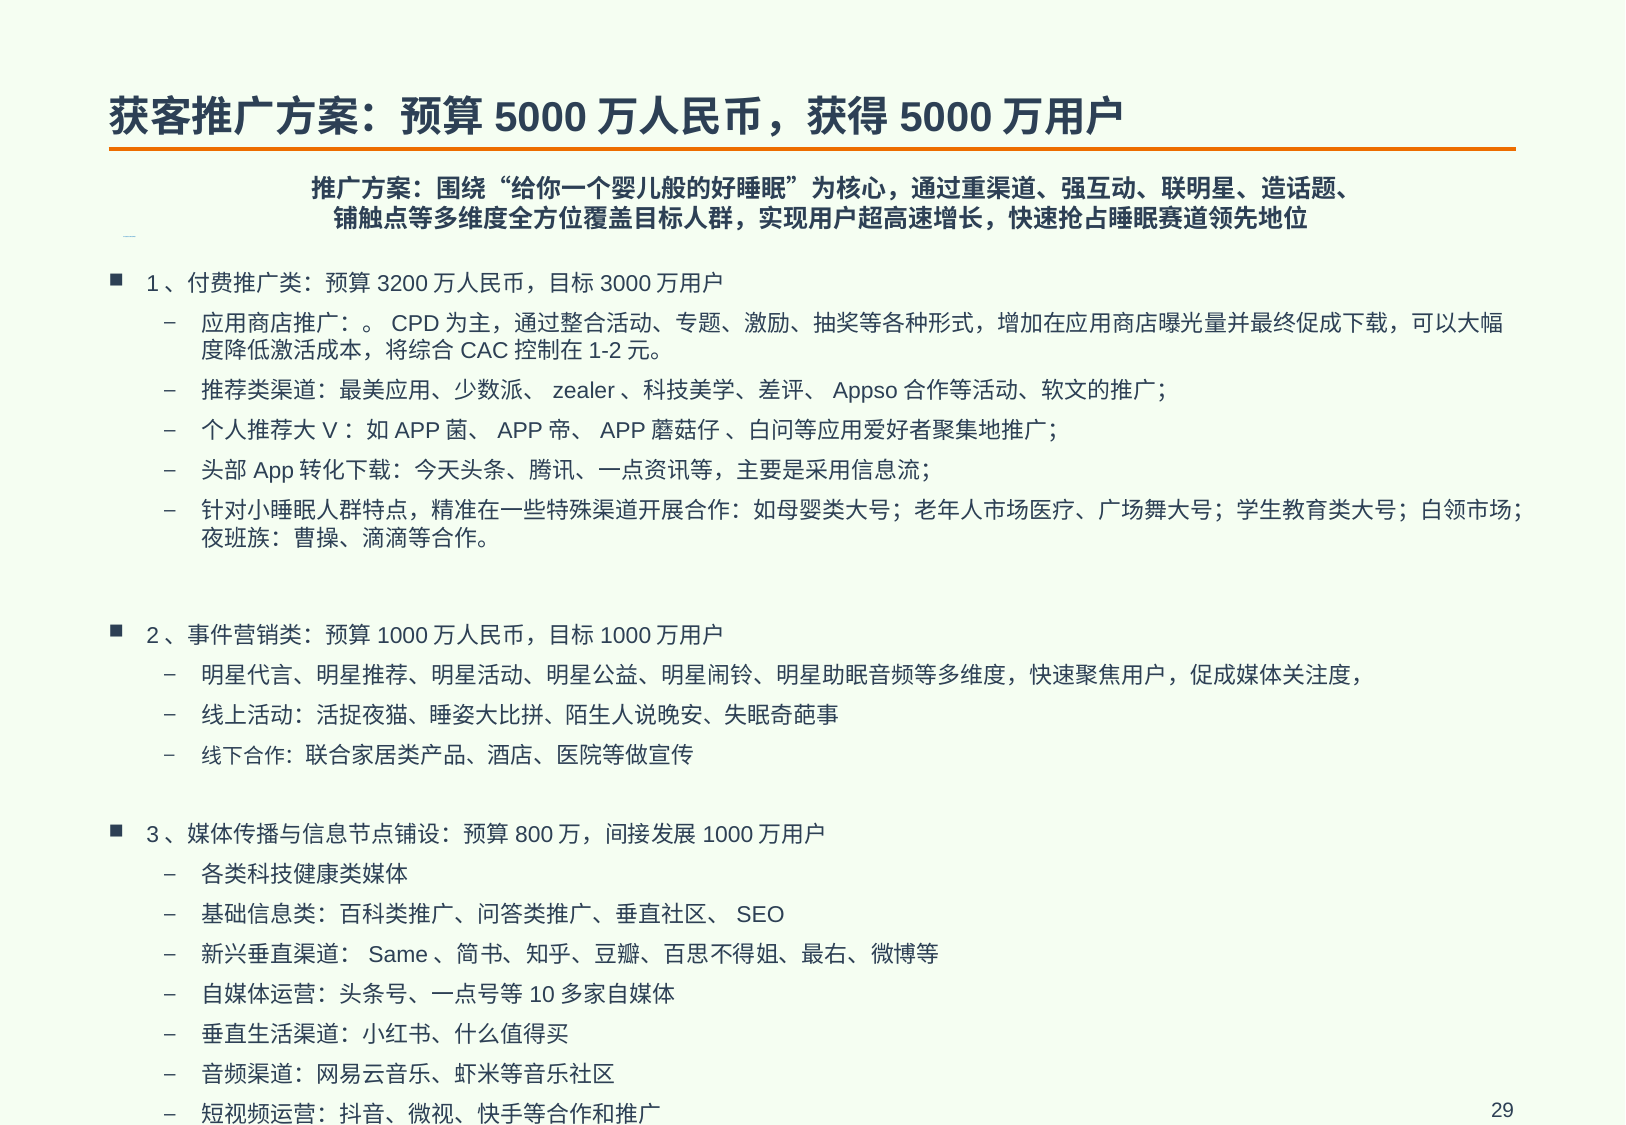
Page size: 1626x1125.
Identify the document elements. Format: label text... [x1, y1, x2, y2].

list 推广方案：围绕“给你一个婴儿般的好睡眠”为核心，通过重渠道、强互动、联明星、造话题、铺触点等多维度全方位覆盖目标人群，实现用户超高速增长，快速抢占睡眠赛道领先地位 [304, 164, 1344, 243]
title 获客推广方案：预算5000万人民币，获得5000万用户 [108, 45, 1517, 147]
list 1、付费推广类：预算3200万人民币，目标3000万用户 应用商店推广：。CPD为主，通过整合活动、专题、激励、抽奖等各种形式，增加在应用商店曝光量并最终促成下载，可以大幅度降低激活成本，将综合CAC控制在1-2元。 推荐类渠道：最美应用、少数派、zealer、科技美学、差评、Appso合作等活动、软文的推广； 个人推荐大V：如APP菌、APP帝、APP蘑菇仔 、白问等应用爱好者聚集地推广； 头部App转化下载：今天头条、腾讯、一点资讯等，主要是采用信息流； 针对小睡眠人群特点，精准在一些特殊渠道开展合作：如母婴类大号；老年人市场医疗、广场舞大号；学生教育类大号；白领市场；夜班族：曹操、滴滴等合作。 2、事件营销类：预算1000万人民币，目标1000万用户 明星代言、明星推荐、明星活动、明星公益、明星闹铃、明星助眠音频等多维度，快速聚焦用户，促成媒体关注度， 线上活动：活捉夜猫、睡姿大比拼、陌生人说晚安、失眠奇葩事 线下合作：联合家居类产品、酒店、医院等做宣传 3、媒体传播与信息节点铺设：预算800万，间接发展1000万用户 各类科技健康类媒体 基础信息类：百科类推广、问答类推广、垂直社区、SEO 新兴垂直渠道：Same、简书、知乎、豆瓣、百思不得姐、最右、微博等 自媒体运营：头条号、一点号等10多家自媒体 垂直生活渠道：小红书、什么值得买 音频渠道：网易云音乐、虾米等音乐社区 短视频运营：抖音、微视、快手等合作和推广 [108, 260, 1517, 1105]
